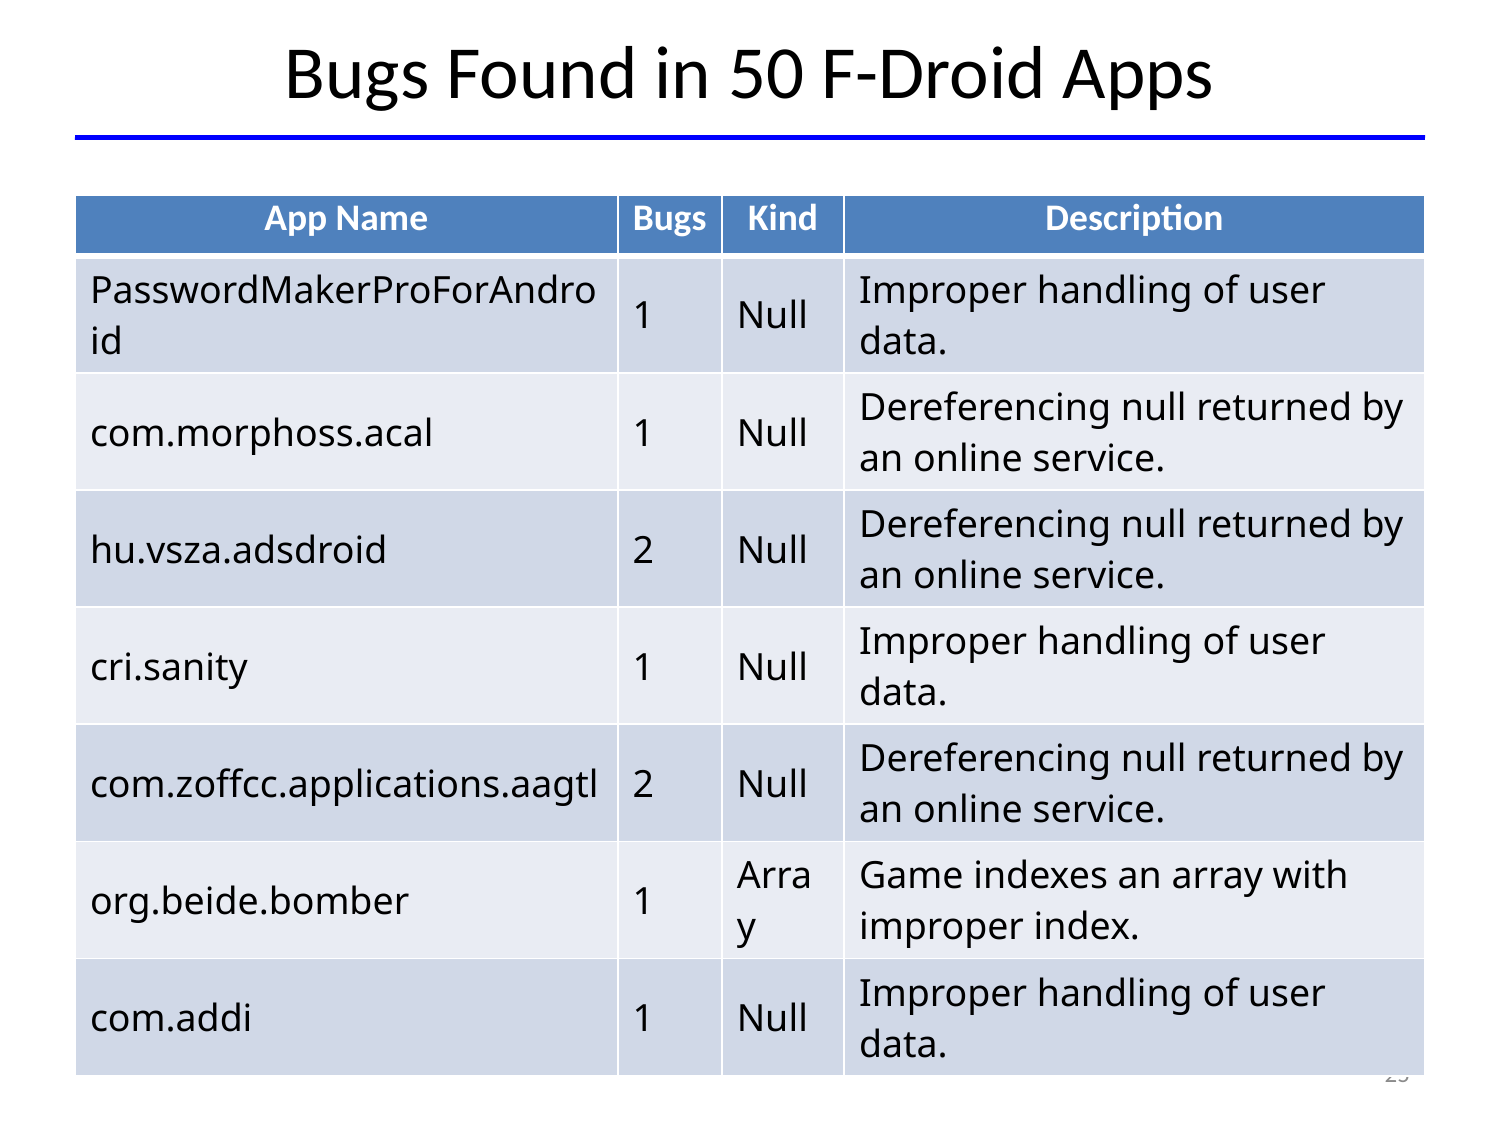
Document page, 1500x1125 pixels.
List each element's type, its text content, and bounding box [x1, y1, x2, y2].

table_cell Null [723, 959, 843, 1075]
table_cell 1 [619, 959, 721, 1075]
table_cell 1 [619, 259, 721, 372]
table_cell Null [723, 259, 843, 372]
table_cell Dereferencing null returned by an online service. [845, 725, 1424, 841]
table_cell cri.sanity [76, 608, 617, 723]
table_cell com.morphoss.acal [76, 374, 617, 489]
table_cell Null [723, 491, 843, 606]
table_cell Null [723, 725, 843, 841]
table_cell Dereferencing null returned by an online service. [845, 491, 1424, 606]
table_cell Game indexes an array with improper index. [845, 842, 1424, 958]
table_cell Array [723, 842, 843, 958]
table_cell Null [723, 374, 843, 489]
table_cell Dereferencing null returned by an online service. [845, 374, 1424, 489]
table_cell 1 [619, 608, 721, 723]
table_cell 1 [619, 374, 721, 489]
table_cell com.zoffcc.applications.aagtl [76, 725, 617, 841]
table_cell org.beide.bomber [76, 842, 617, 958]
table_cell Improper handling of user data. [845, 959, 1424, 1075]
table_cell hu.vsza.adsdroid [76, 491, 617, 606]
table_header Description [845, 196, 1424, 253]
table_header App Name [76, 196, 617, 253]
table_header Bugs [619, 196, 721, 253]
table_cell Null [723, 608, 843, 723]
title Bugs Found in 50 F-Droid Apps [75, 0, 1425, 138]
table_cell 1 [619, 842, 721, 958]
table_cell Improper handling of user data. [845, 259, 1424, 372]
table_cell Improper handling of user data. [845, 608, 1424, 723]
table_cell PasswordMakerProForAndroid [76, 259, 617, 372]
table_cell com.addi [76, 959, 617, 1075]
table_cell 2 [619, 491, 721, 606]
table_header Kind [723, 196, 843, 253]
slide_number 25 [1074, 1042, 1425, 1103]
table_cell 2 [619, 725, 721, 841]
